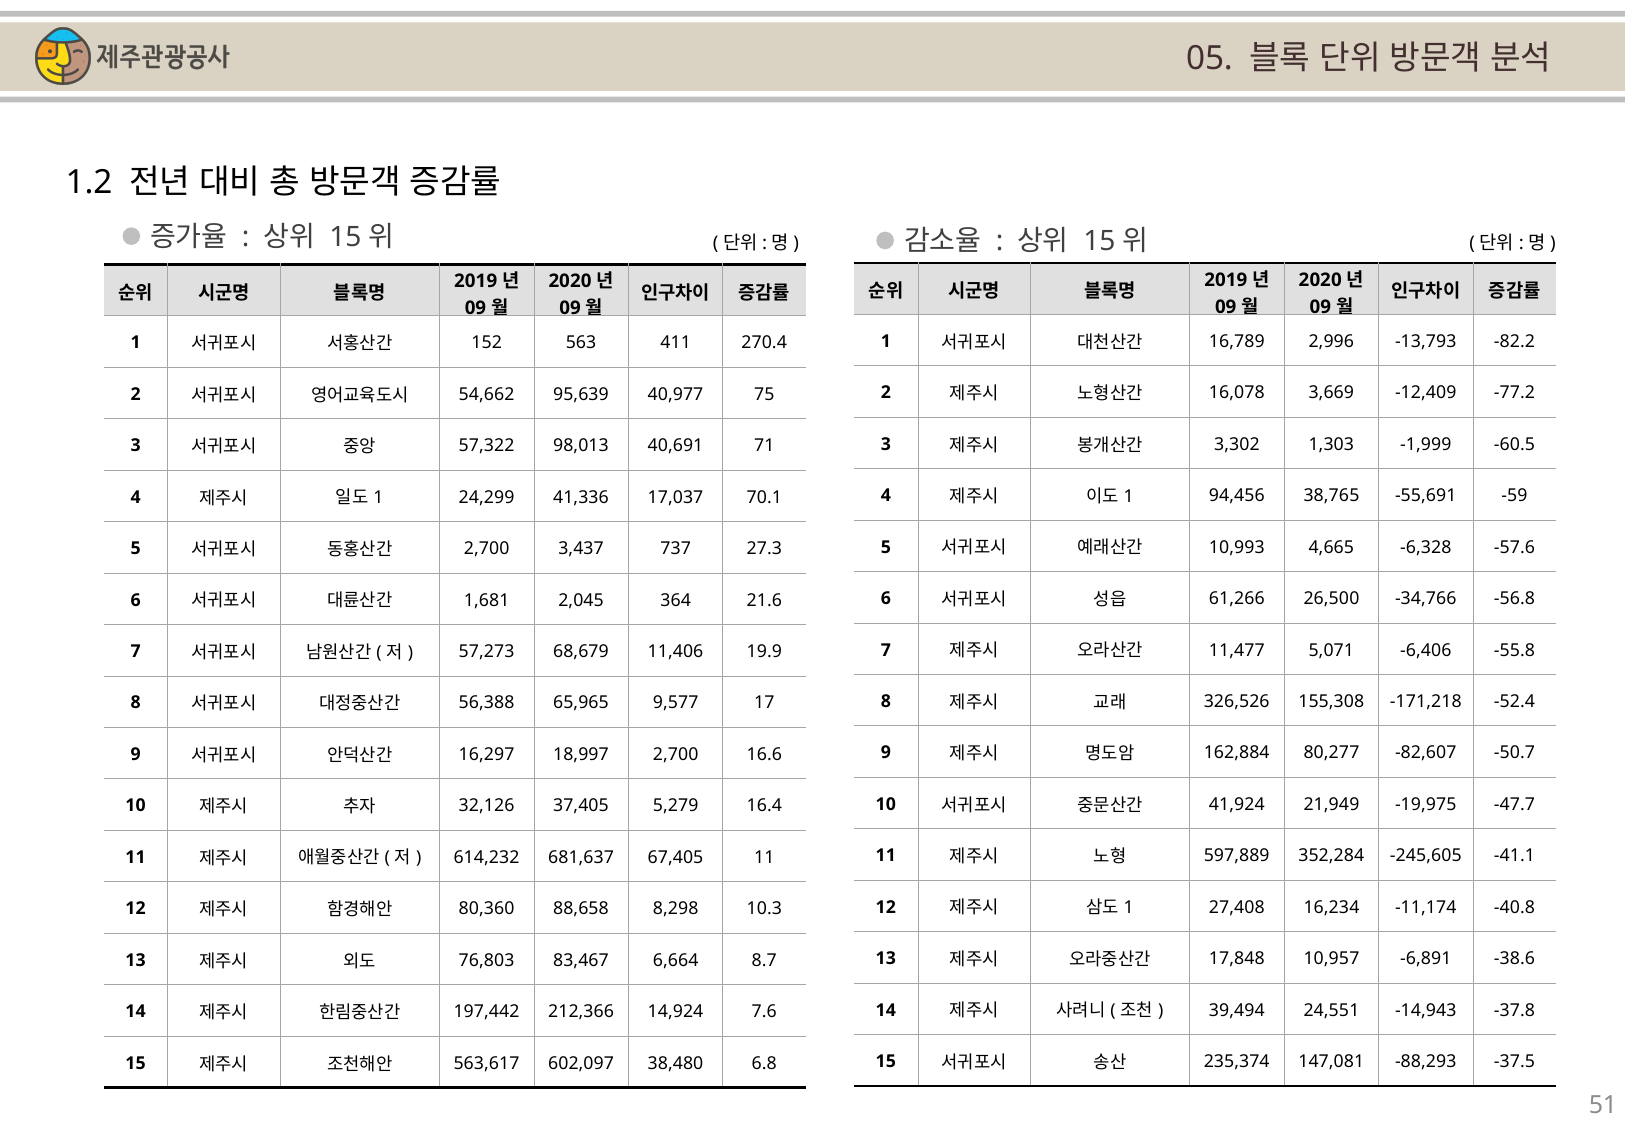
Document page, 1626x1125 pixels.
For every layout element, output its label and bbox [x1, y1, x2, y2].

table_cell [104, 779, 167, 830]
table_cell [629, 625, 722, 676]
table_cell [1285, 675, 1378, 725]
table_cell [168, 831, 280, 881]
table_cell [1285, 726, 1378, 777]
table_cell [854, 315, 918, 365]
table_cell [168, 882, 280, 933]
table_cell [440, 368, 534, 418]
table_cell [104, 471, 167, 521]
text_box [875, 215, 1163, 264]
table_cell [723, 368, 806, 418]
table_cell [723, 471, 806, 521]
table_cell [1379, 932, 1473, 983]
table_cell [535, 625, 628, 676]
table_cell [440, 471, 534, 521]
table_cell [104, 934, 167, 984]
table_cell [919, 572, 1030, 623]
table_cell [1190, 881, 1284, 931]
slide_number [1251, 1063, 1618, 1123]
table_cell [854, 932, 918, 983]
table_cell [168, 419, 280, 470]
table_cell [629, 1037, 722, 1086]
table_cell [104, 677, 167, 727]
table_cell [104, 316, 167, 367]
table_cell [629, 779, 722, 830]
table_cell [440, 728, 534, 778]
table_cell [854, 675, 918, 725]
table_cell [440, 985, 534, 1036]
table_cell [1379, 572, 1473, 623]
table_cell [1474, 624, 1556, 674]
table_cell [168, 316, 280, 367]
table_cell [919, 984, 1030, 1034]
table_cell [1190, 366, 1284, 417]
table_cell [168, 574, 280, 624]
table_header [629, 266, 722, 315]
table_cell [535, 728, 628, 778]
table_cell [919, 521, 1030, 571]
table_header [168, 266, 280, 315]
table_cell [1379, 1035, 1473, 1063]
table_cell [919, 624, 1030, 674]
table_cell [629, 985, 722, 1036]
table_cell [1285, 778, 1378, 828]
table_cell [1474, 1035, 1556, 1063]
table_cell [629, 831, 722, 881]
table_cell [919, 829, 1030, 880]
table_cell [440, 882, 534, 933]
table_cell [854, 778, 918, 828]
table_cell [1379, 315, 1473, 365]
table_cell [1285, 469, 1378, 520]
table_cell [535, 574, 628, 624]
picture [31, 26, 232, 87]
table_cell [535, 677, 628, 727]
table_cell [104, 882, 167, 933]
table_cell [104, 522, 167, 573]
table_cell [1474, 366, 1556, 417]
table_cell [1190, 1035, 1284, 1085]
table_cell [919, 675, 1030, 725]
table_cell [1474, 984, 1556, 1034]
table_cell [854, 521, 918, 571]
table_cell [440, 316, 534, 367]
table_cell [1031, 726, 1189, 777]
table_cell [281, 419, 439, 470]
table_cell [1285, 521, 1378, 571]
table_cell [1474, 726, 1556, 777]
table_cell [723, 728, 806, 778]
table_cell [1190, 624, 1284, 674]
table_cell [535, 779, 628, 830]
table_header [1285, 264, 1378, 314]
text_box [50, 152, 1144, 208]
table_cell [854, 726, 918, 777]
table_cell [1474, 521, 1556, 571]
table_header [1474, 264, 1556, 314]
table_cell [629, 316, 722, 367]
table_cell [1031, 778, 1189, 828]
table_cell [723, 625, 806, 676]
table_cell [281, 368, 439, 418]
table_cell [1285, 829, 1378, 880]
text_box [121, 210, 409, 260]
table_cell [1474, 829, 1556, 880]
table_cell [1031, 829, 1189, 880]
table_cell [1190, 572, 1284, 623]
table_cell [1031, 366, 1189, 417]
table_cell [440, 934, 534, 984]
table_header [1190, 264, 1284, 314]
table_header [723, 266, 806, 315]
table_cell [1379, 469, 1473, 520]
table_cell [1031, 315, 1189, 365]
table_cell [168, 1037, 280, 1086]
table_cell [1474, 778, 1556, 828]
table_cell [168, 471, 280, 521]
table_cell [281, 677, 439, 727]
table_cell [281, 985, 439, 1036]
table_cell [1474, 315, 1556, 365]
table_cell [168, 522, 280, 573]
table_cell [919, 315, 1030, 365]
table_cell [281, 574, 439, 624]
table_cell [919, 881, 1030, 931]
table_cell [629, 574, 722, 624]
table_cell [1031, 932, 1189, 983]
table_cell [168, 985, 280, 1036]
table_header [535, 266, 628, 315]
table_cell [1474, 675, 1556, 725]
table_cell [281, 1037, 439, 1086]
table_cell [1031, 521, 1189, 571]
table_cell [168, 728, 280, 778]
table_cell [919, 1035, 1030, 1085]
text_box [1454, 223, 1571, 261]
table_header [440, 266, 534, 315]
table_cell [1031, 1035, 1189, 1085]
table_cell [919, 366, 1030, 417]
table_cell [535, 934, 628, 984]
table_cell [168, 779, 280, 830]
table_cell [1474, 881, 1556, 931]
table_header [1379, 264, 1473, 314]
table_cell [281, 625, 439, 676]
table_cell [1285, 932, 1378, 983]
table_cell [1285, 418, 1378, 468]
table_cell [1379, 521, 1473, 571]
table_cell [919, 778, 1030, 828]
table_cell [854, 469, 918, 520]
table_cell [1190, 829, 1284, 880]
table_cell [1379, 366, 1473, 417]
table_header [281, 266, 439, 315]
table_cell [1379, 675, 1473, 725]
table_cell [535, 882, 628, 933]
table_cell [440, 677, 534, 727]
table_cell [104, 419, 167, 470]
table_cell [1031, 881, 1189, 931]
table_cell [1285, 984, 1378, 1034]
table_cell [281, 934, 439, 984]
table_cell [629, 677, 722, 727]
table_cell [440, 1037, 534, 1086]
table_cell [1379, 881, 1473, 931]
table_header [104, 266, 167, 315]
table_cell [1190, 726, 1284, 777]
table_cell [281, 728, 439, 778]
table_cell [1285, 366, 1378, 417]
table_cell [1031, 624, 1189, 674]
table_cell [1190, 984, 1284, 1034]
table_cell [1285, 1035, 1378, 1063]
table_cell [281, 522, 439, 573]
table_cell [854, 829, 918, 880]
table_cell [629, 522, 722, 573]
table_cell [1379, 418, 1473, 468]
table_cell [854, 366, 918, 417]
table_cell [723, 522, 806, 573]
table_cell [919, 726, 1030, 777]
table_cell [104, 985, 167, 1036]
table_cell [1379, 984, 1473, 1034]
table_cell [1031, 418, 1189, 468]
table_cell [168, 625, 280, 676]
table_cell [629, 368, 722, 418]
table_cell [1379, 726, 1473, 777]
table_cell [440, 625, 534, 676]
table_cell [919, 418, 1030, 468]
table_cell [1190, 418, 1284, 468]
table_cell [723, 934, 806, 984]
table_cell [854, 624, 918, 674]
table_cell [1474, 572, 1556, 623]
text_box [1042, 28, 1595, 84]
table_cell [440, 574, 534, 624]
table_cell [1190, 778, 1284, 828]
table_cell [535, 831, 628, 881]
table_cell [723, 574, 806, 624]
table_cell [168, 368, 280, 418]
table_cell [281, 779, 439, 830]
table_cell [723, 831, 806, 881]
table_cell [1190, 521, 1284, 571]
table_cell [1379, 829, 1473, 880]
table_cell [1474, 932, 1556, 983]
table_cell [281, 471, 439, 521]
table_cell [723, 419, 806, 470]
table_cell [1474, 418, 1556, 468]
table_cell [919, 469, 1030, 520]
table_cell [1285, 881, 1378, 931]
table_cell [104, 728, 167, 778]
table_cell [629, 728, 722, 778]
table_cell [1190, 932, 1284, 983]
table_cell [854, 572, 918, 623]
table_cell [723, 882, 806, 933]
table_cell [1190, 315, 1284, 365]
table_cell [535, 985, 628, 1036]
table_cell [535, 1037, 628, 1086]
table_cell [1285, 624, 1378, 674]
table_header [1031, 264, 1189, 314]
table_cell [629, 934, 722, 984]
table_cell [1031, 572, 1189, 623]
table_cell [854, 418, 918, 468]
table_header [854, 264, 918, 314]
table_cell [281, 831, 439, 881]
table_cell [919, 932, 1030, 983]
table_cell [440, 419, 534, 470]
table_cell [1285, 315, 1378, 365]
table_cell [1379, 778, 1473, 828]
table_cell [281, 316, 439, 367]
table_cell [104, 625, 167, 676]
table_cell [104, 831, 167, 881]
table_cell [629, 419, 722, 470]
table_cell [281, 882, 439, 933]
table_cell [723, 316, 806, 367]
table_cell [854, 881, 918, 931]
table_cell [629, 882, 722, 933]
table_cell [104, 368, 167, 418]
table_cell [723, 985, 806, 1036]
table_cell [535, 316, 628, 367]
table_cell [1031, 984, 1189, 1034]
table_cell [440, 831, 534, 881]
table_cell [1285, 572, 1378, 623]
table_header [919, 264, 1030, 314]
table_cell [535, 522, 628, 573]
table_cell [854, 1035, 918, 1085]
table_cell [1474, 469, 1556, 520]
table_cell [535, 368, 628, 418]
table_cell [723, 779, 806, 830]
text_box [698, 223, 814, 261]
table_cell [535, 471, 628, 521]
table_cell [104, 1037, 167, 1086]
table_cell [440, 522, 534, 573]
table_cell [440, 779, 534, 830]
table_cell [535, 419, 628, 470]
table_cell [629, 471, 722, 521]
table_cell [168, 677, 280, 727]
table_cell [1031, 469, 1189, 520]
table_cell [1190, 675, 1284, 725]
table_cell [104, 574, 167, 624]
table_cell [168, 934, 280, 984]
table_cell [1379, 624, 1473, 674]
table_cell [854, 984, 918, 1034]
table_cell [1031, 675, 1189, 725]
table_cell [723, 1037, 806, 1086]
table_cell [723, 677, 806, 727]
table_cell [1190, 469, 1284, 520]
